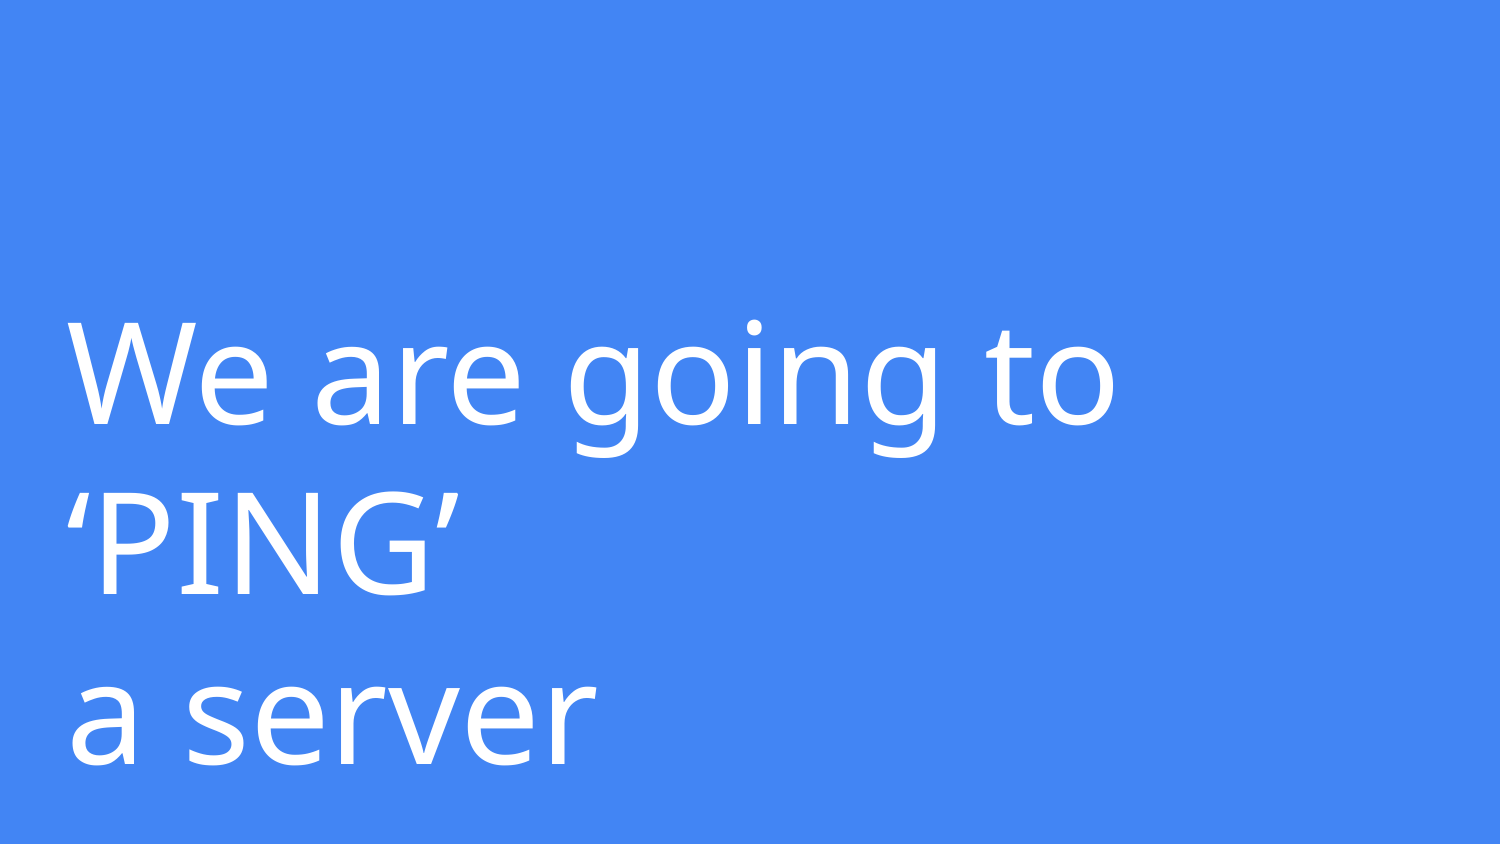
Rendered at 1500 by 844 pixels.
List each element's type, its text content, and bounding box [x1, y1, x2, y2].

title We are going to ‘PING’ a server [51, 406, 1383, 809]
